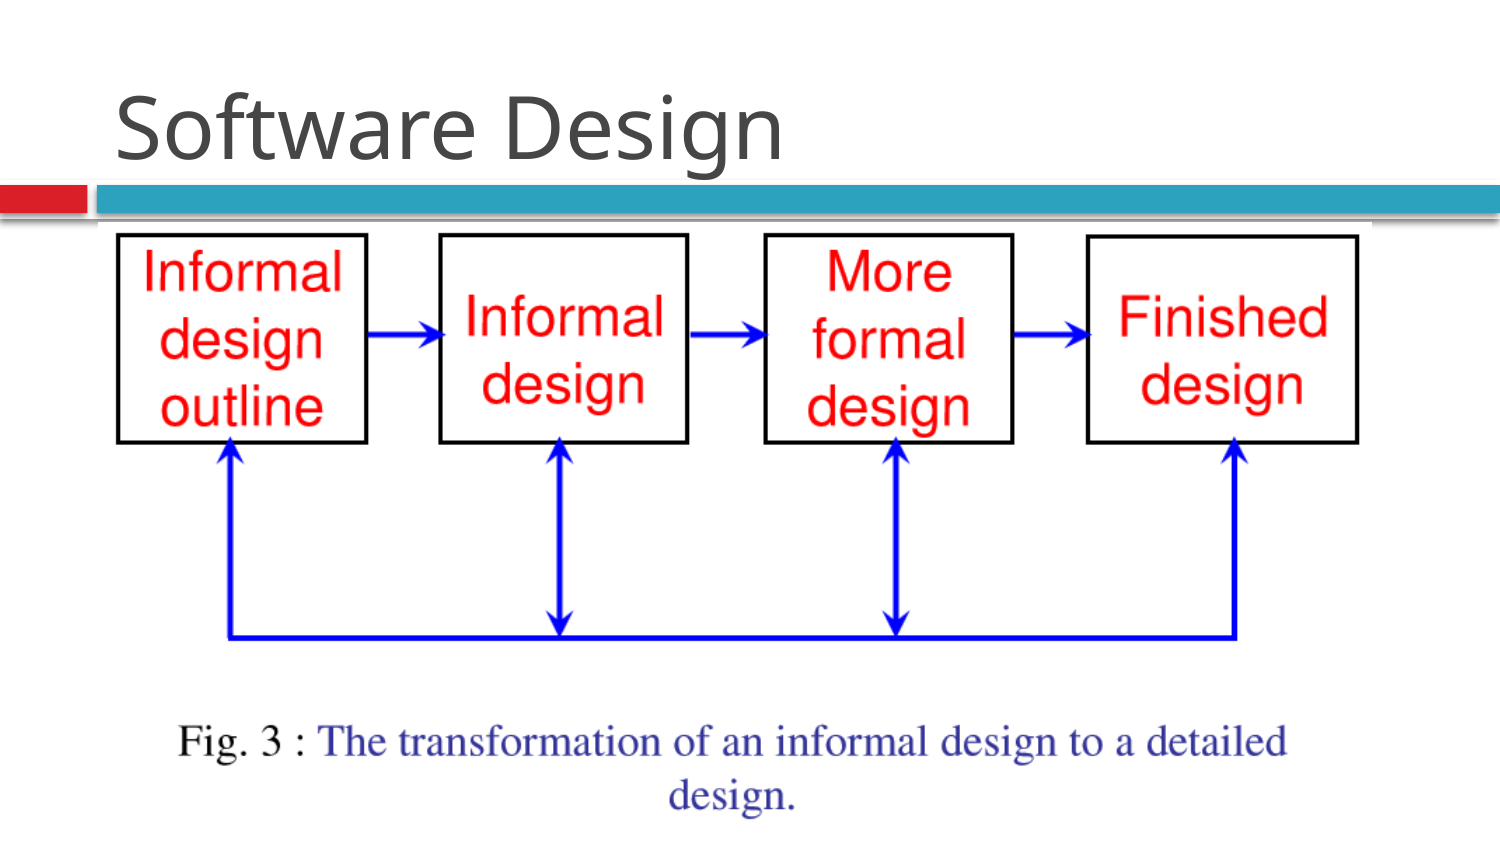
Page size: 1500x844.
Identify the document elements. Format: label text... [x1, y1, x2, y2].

title Software Design [99, 19, 1438, 185]
picture [98, 222, 1372, 830]
